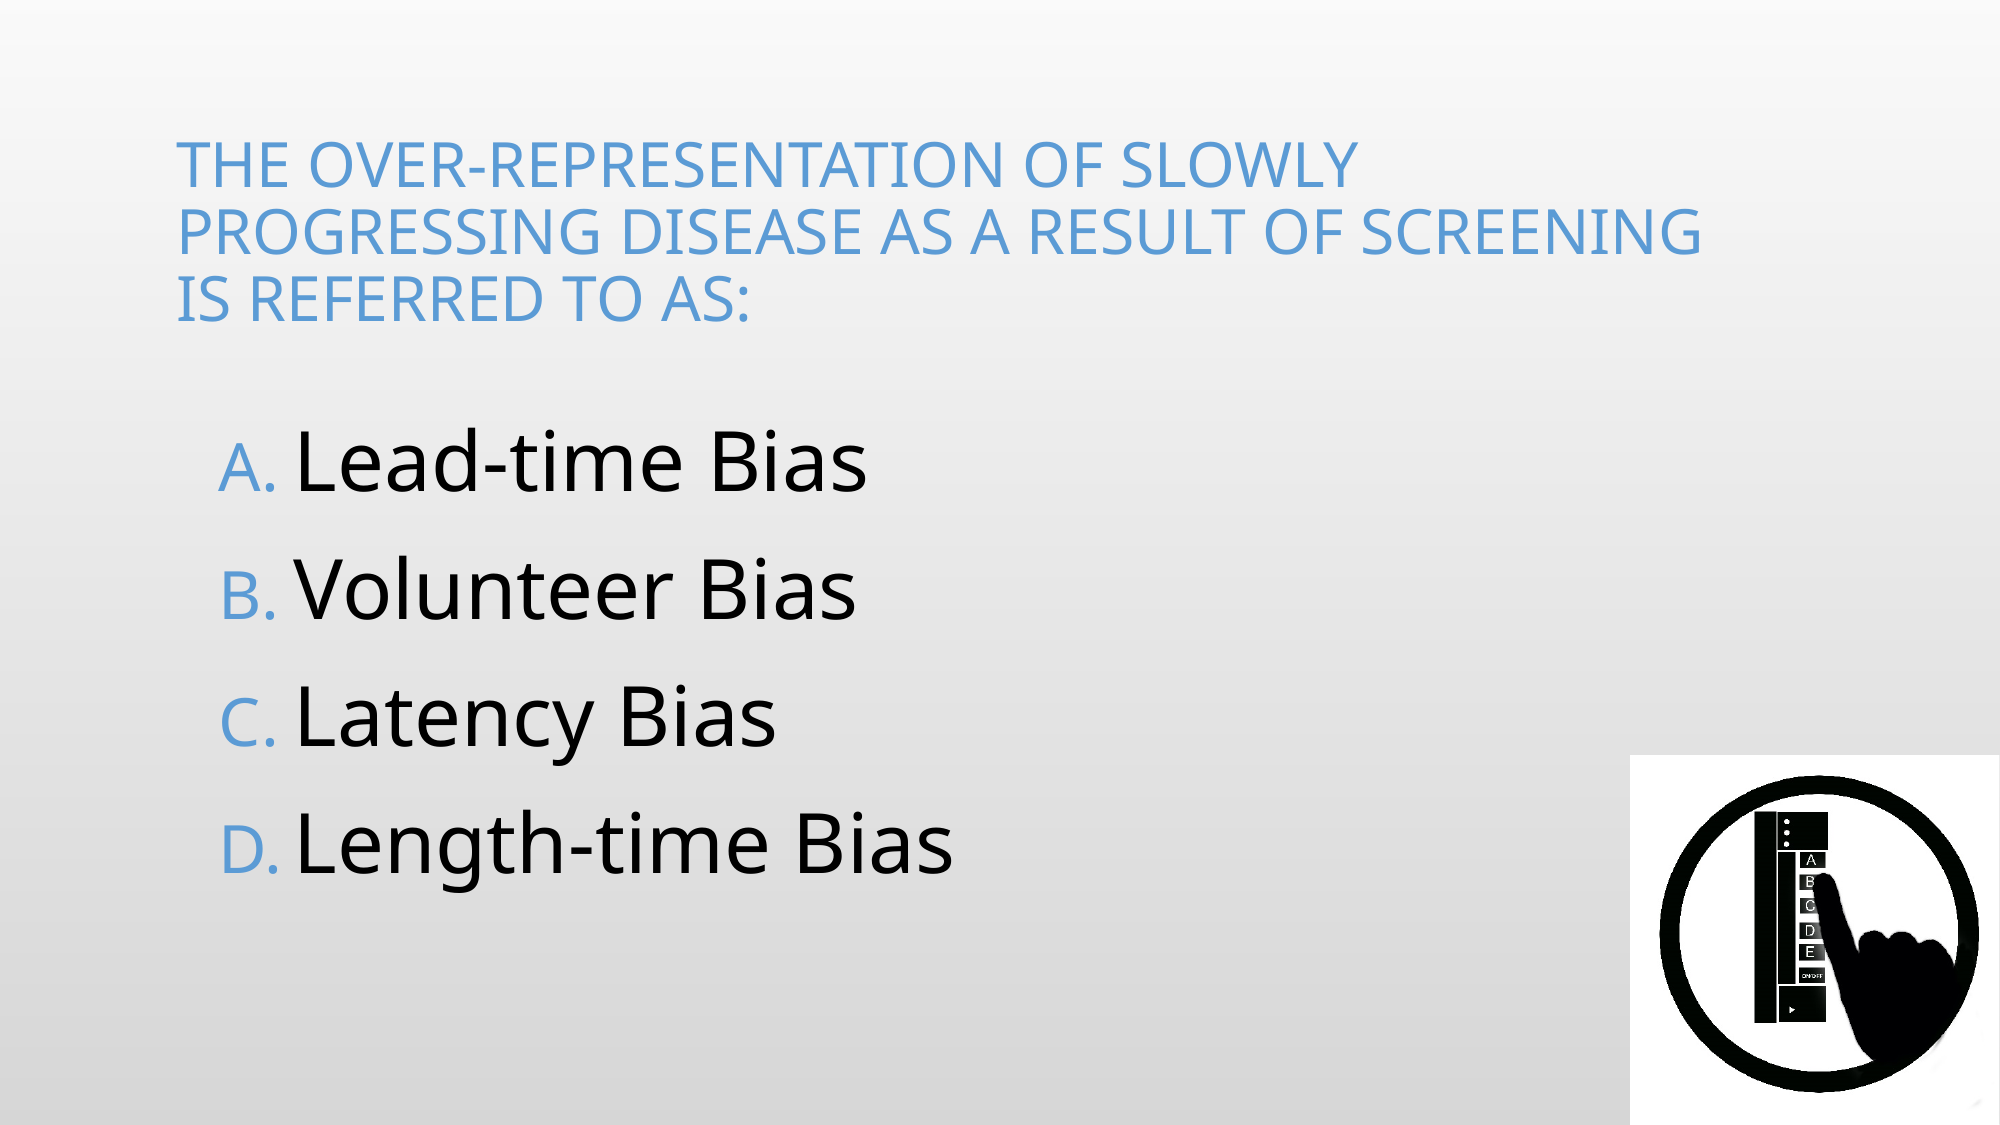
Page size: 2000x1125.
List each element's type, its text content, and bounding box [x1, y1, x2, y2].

title The over-representation of slowly progressing disease as a result of screening is referred to as: [161, 125, 1761, 343]
list Lead-time Bias Volunteer Bias Latency Bias Length-time Bias [196, 412, 1797, 1125]
picture [1629, 755, 2000, 1125]
